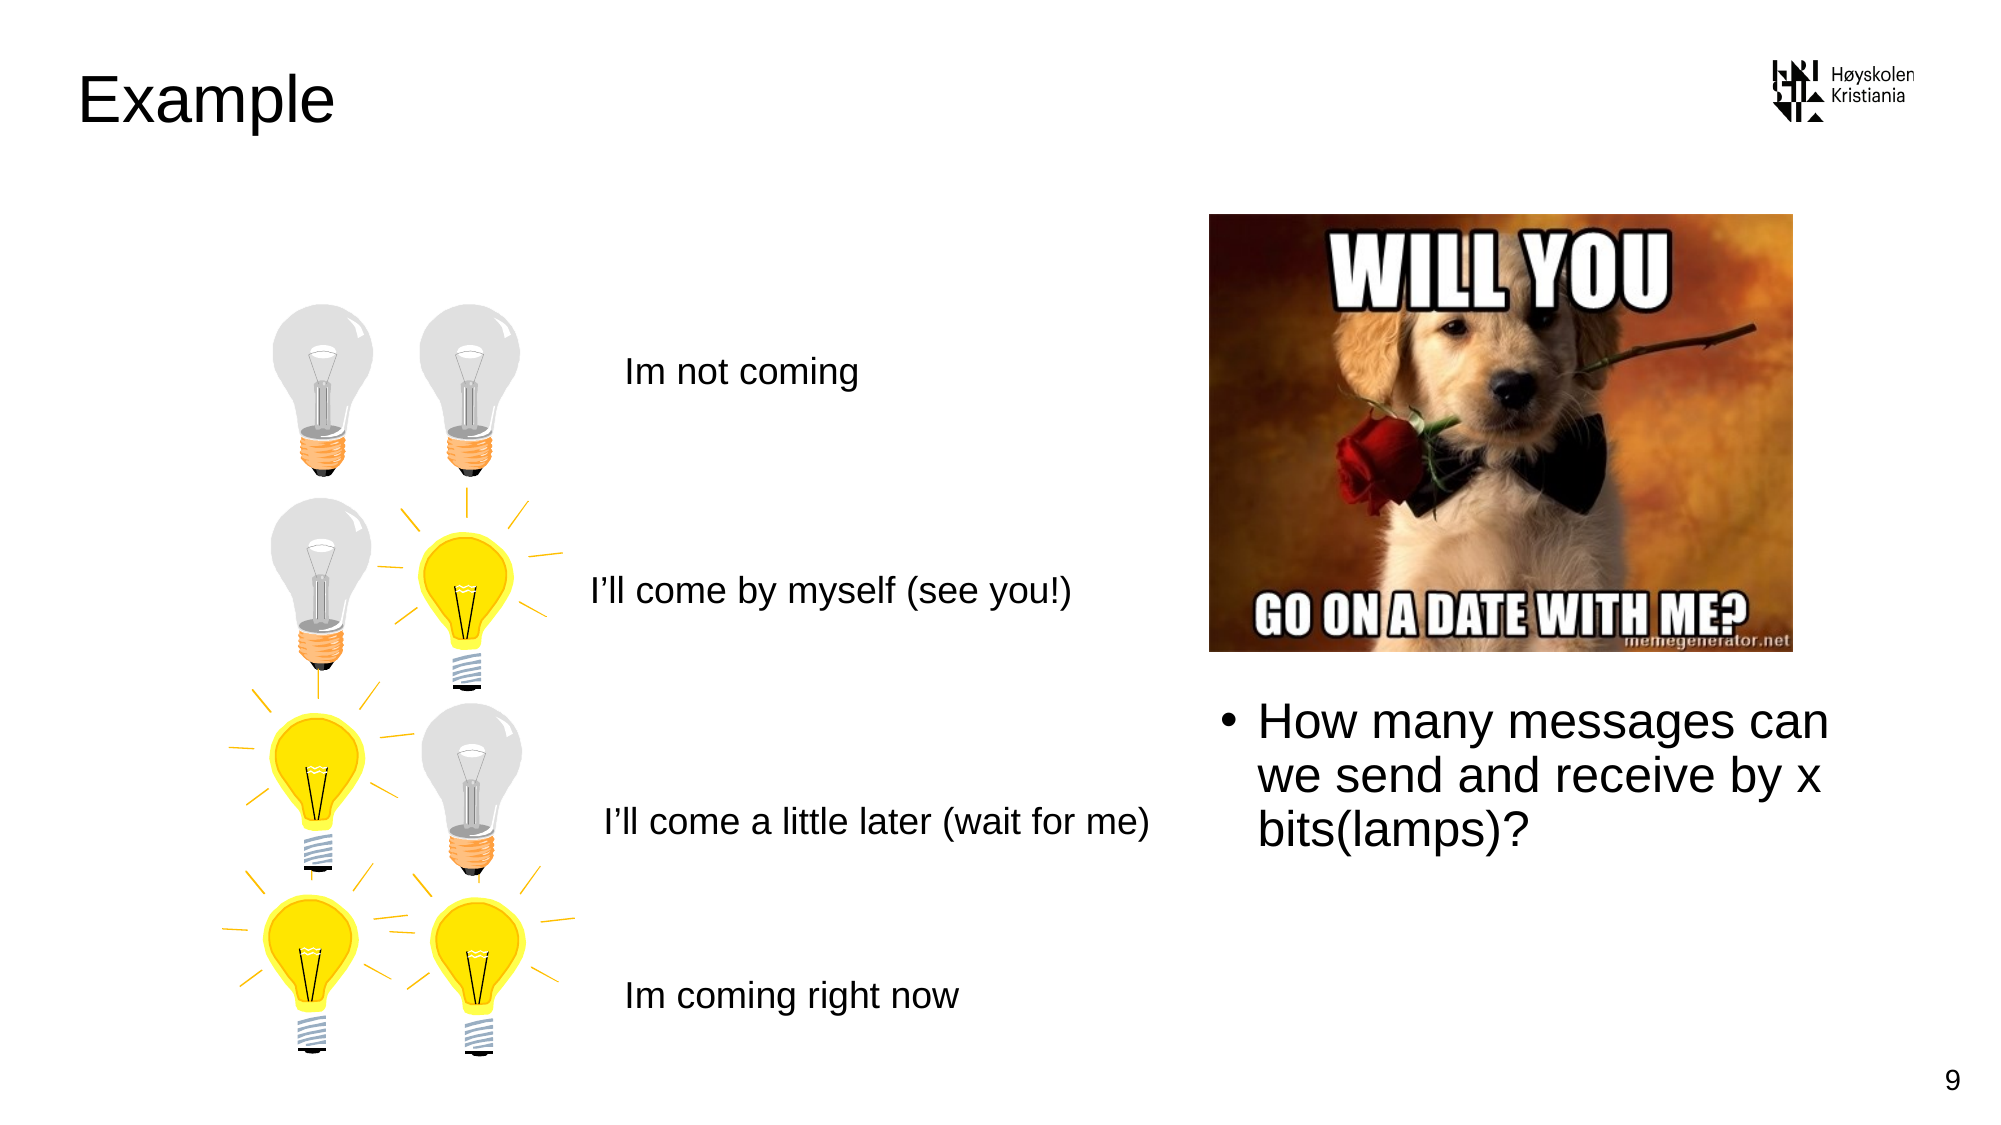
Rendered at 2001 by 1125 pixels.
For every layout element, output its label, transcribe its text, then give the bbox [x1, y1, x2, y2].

text_box I’ll come a little later (wait for me) [588, 789, 1590, 850]
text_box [389, 852, 575, 1057]
list How many messages can we send and receive by x bits(lamps)? [1205, 687, 1892, 1073]
text_box Im not coming [609, 339, 1209, 400]
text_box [222, 850, 389, 1054]
text_box I’ll come by myself (see you!) [574, 558, 1209, 619]
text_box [418, 303, 522, 478]
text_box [228, 668, 415, 873]
picture [1209, 213, 1793, 652]
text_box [271, 303, 375, 478]
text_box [377, 487, 563, 692]
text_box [270, 497, 373, 668]
title Example [62, 57, 1704, 275]
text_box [420, 702, 524, 877]
text_box Im coming right now [609, 963, 1611, 1023]
